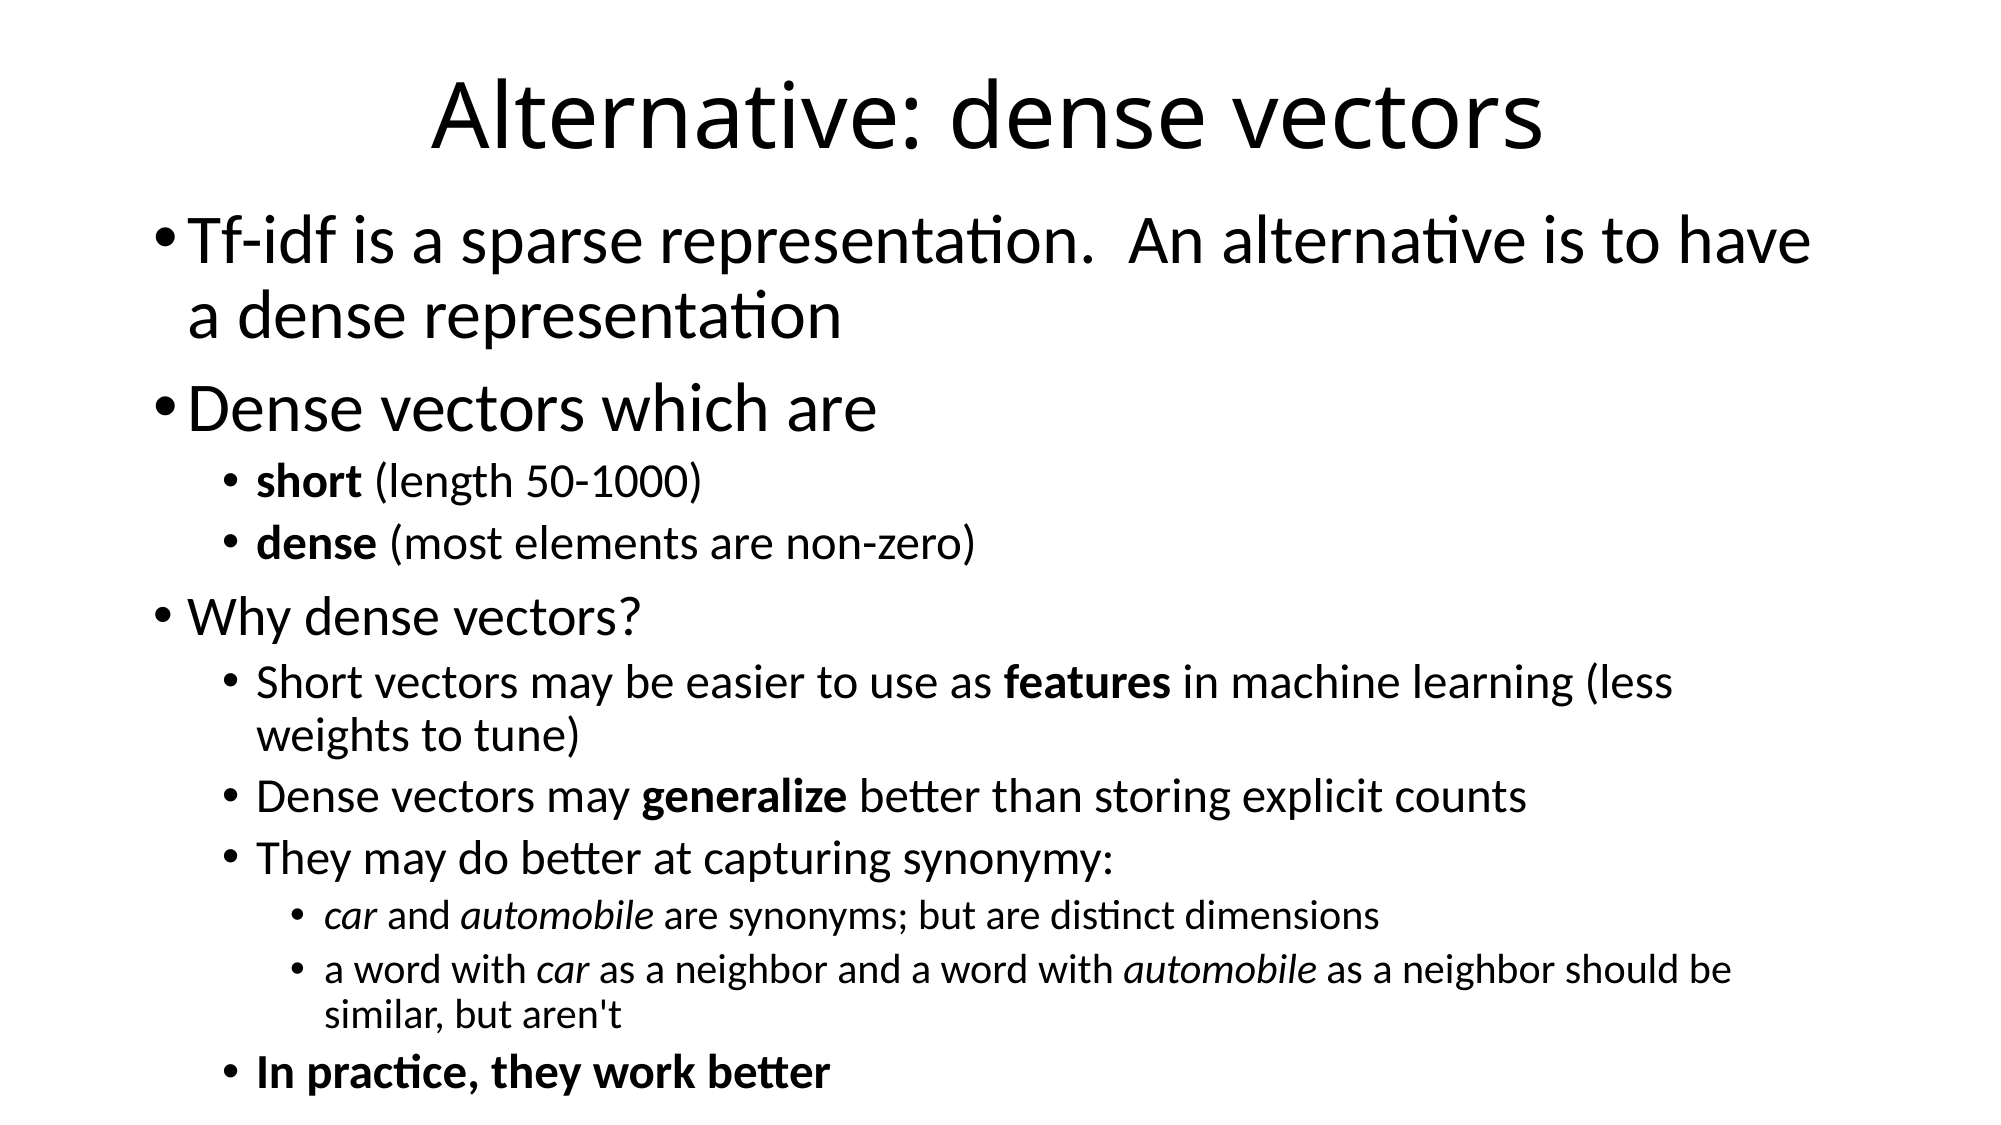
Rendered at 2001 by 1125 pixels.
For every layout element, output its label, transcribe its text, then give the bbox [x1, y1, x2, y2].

title Alternative: dense vectors [416, 58, 1642, 180]
list Tf-idf is a sparse representation. An alternative is to have a dense representation Dense vectors which are short (length 50-1000) dense (most elements are non-zero) Why dense vectors? Short vectors may be easier to use as features in machine learning (less weights to tune) Dense vectors may generalize better than storing explicit counts They may do better at capturing synonymy: car and automobile are synonyms; but are distinct dimensions a word with car as a neighbor and a word with automobile as a neighbor should be similar, but aren't In practice, they work better [138, 195, 1842, 1108]
